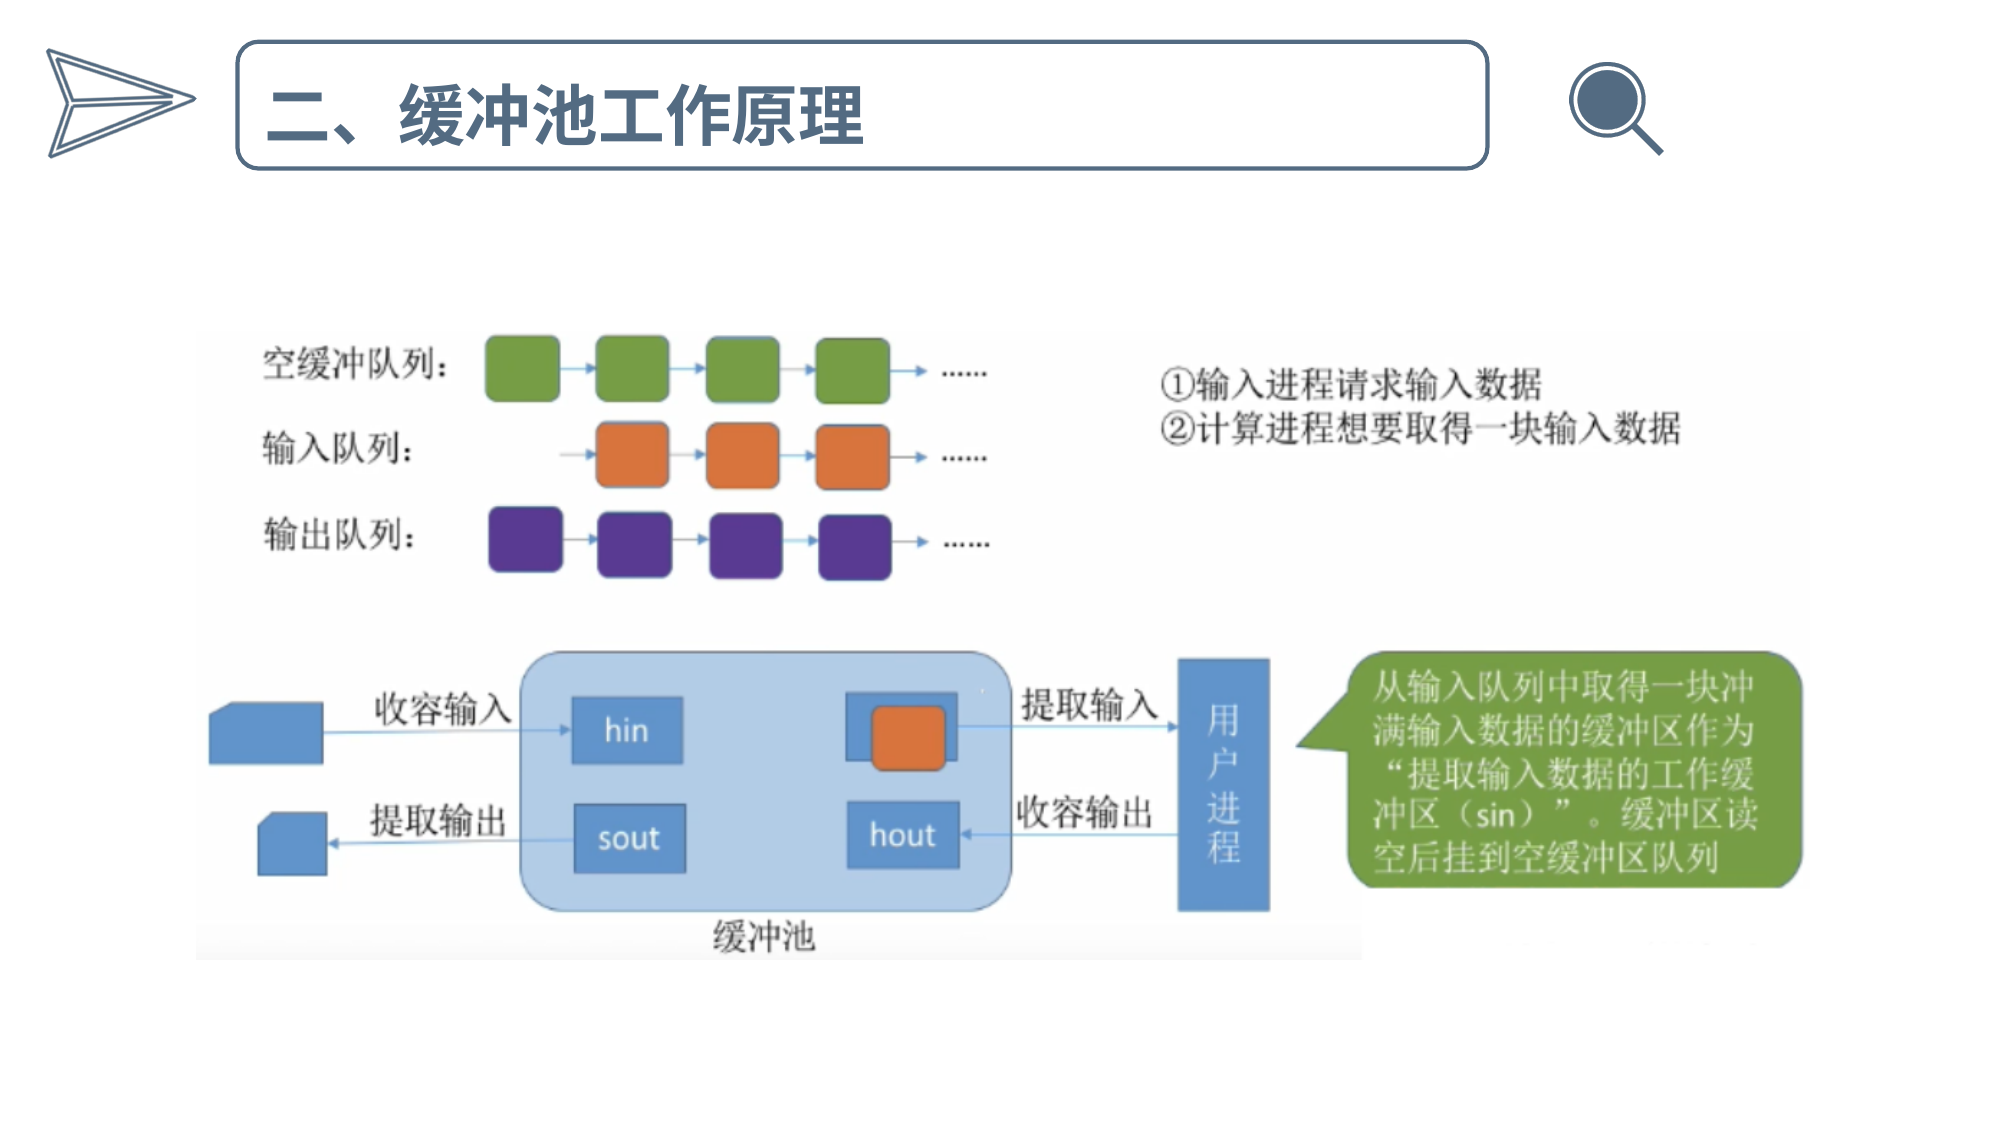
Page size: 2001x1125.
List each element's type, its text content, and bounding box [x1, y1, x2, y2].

text_box 二、缓冲池工作原理 [249, 26, 1475, 192]
text_box [1475, 42, 1489, 168]
picture [0, 2, 196, 203]
text_box [236, 43, 249, 168]
picture [196, 331, 1810, 960]
picture [1569, 62, 1664, 156]
